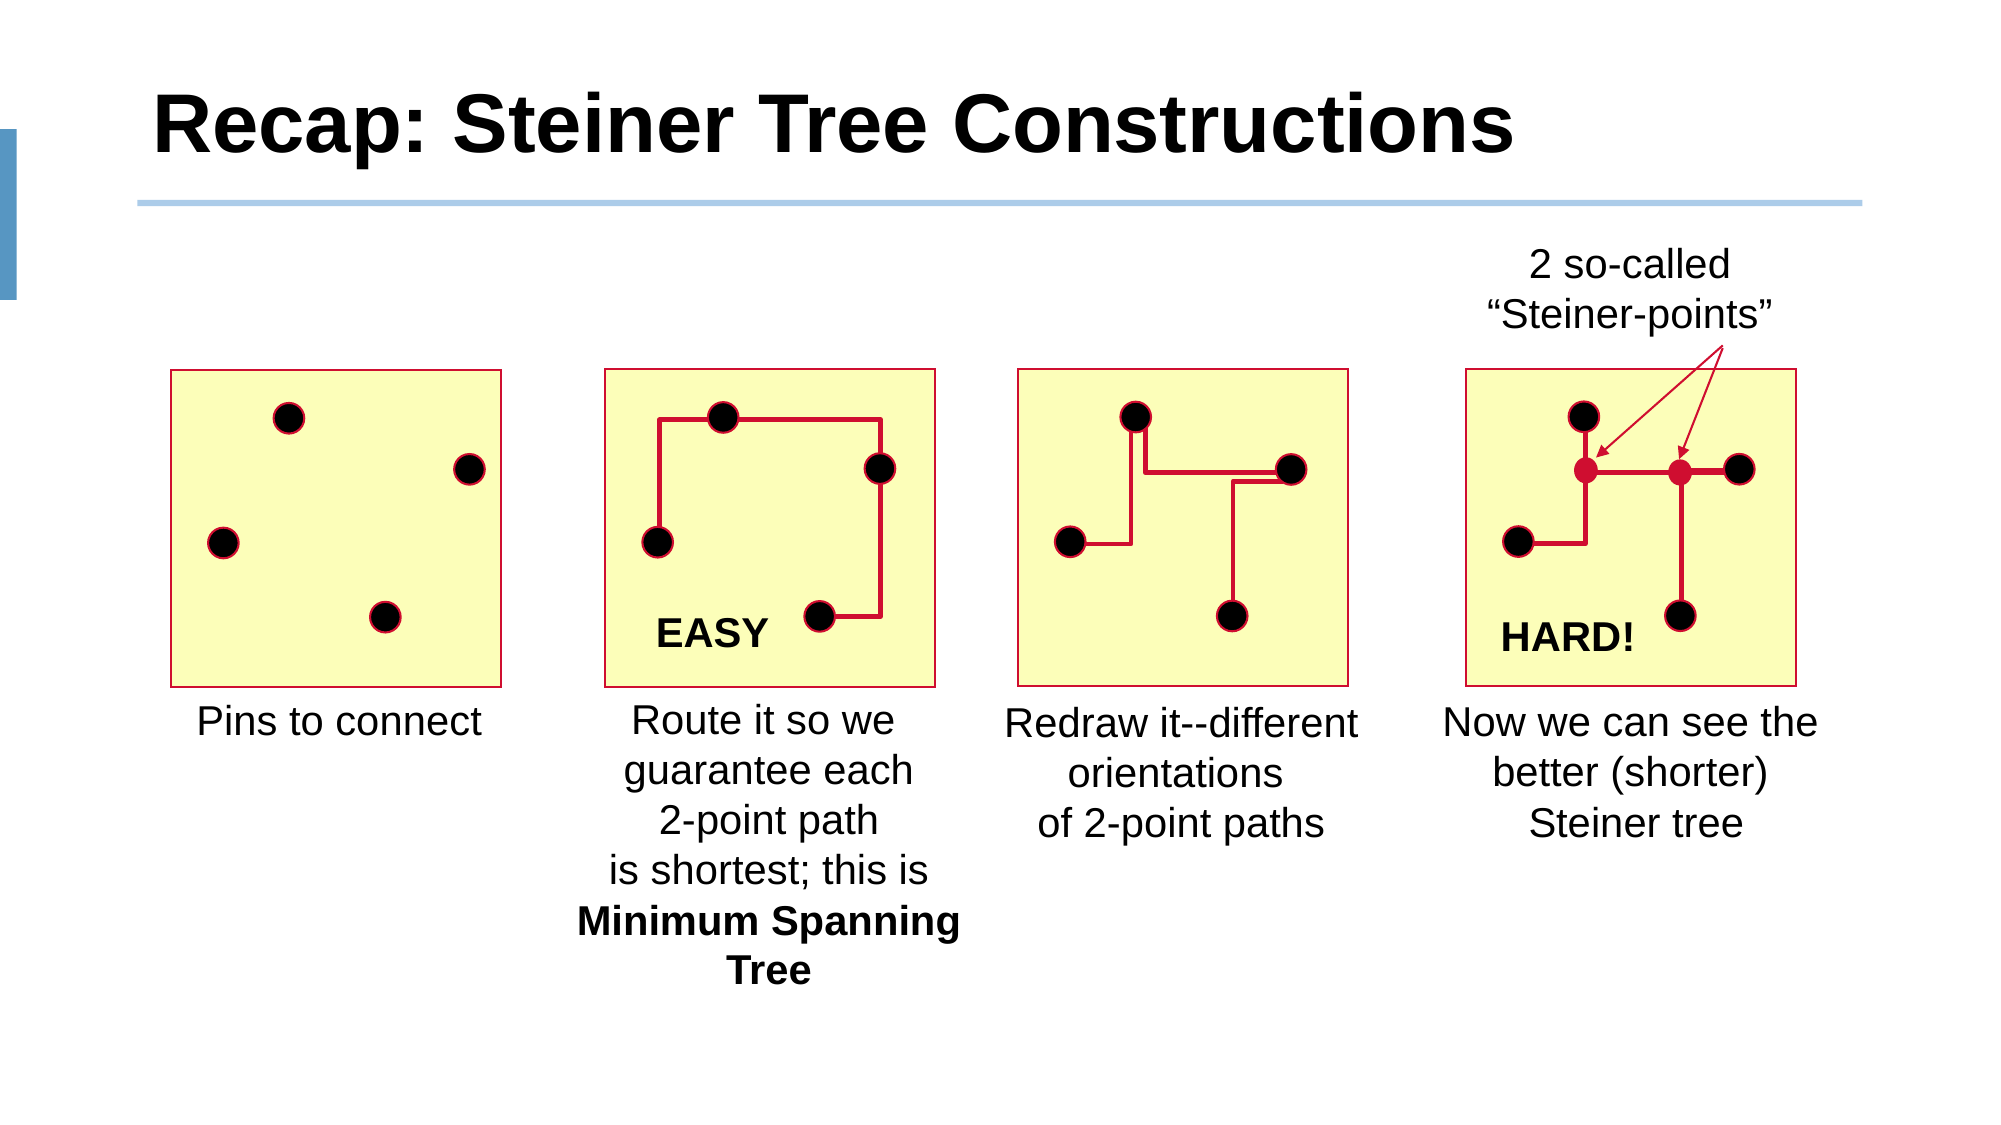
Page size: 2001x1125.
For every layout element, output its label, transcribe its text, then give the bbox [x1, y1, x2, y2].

text_box Pins to connect [170, 686, 508, 752]
text_box [208, 527, 239, 559]
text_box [1382, 368, 1879, 890]
title Recap: Steiner Tree Constructions [137, 42, 1863, 208]
text_box [454, 454, 485, 485]
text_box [946, 368, 1417, 891]
text_box [170, 370, 501, 686]
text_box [515, 369, 1023, 1072]
text_box [273, 402, 305, 434]
text_box [370, 601, 401, 633]
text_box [1437, 229, 1823, 460]
